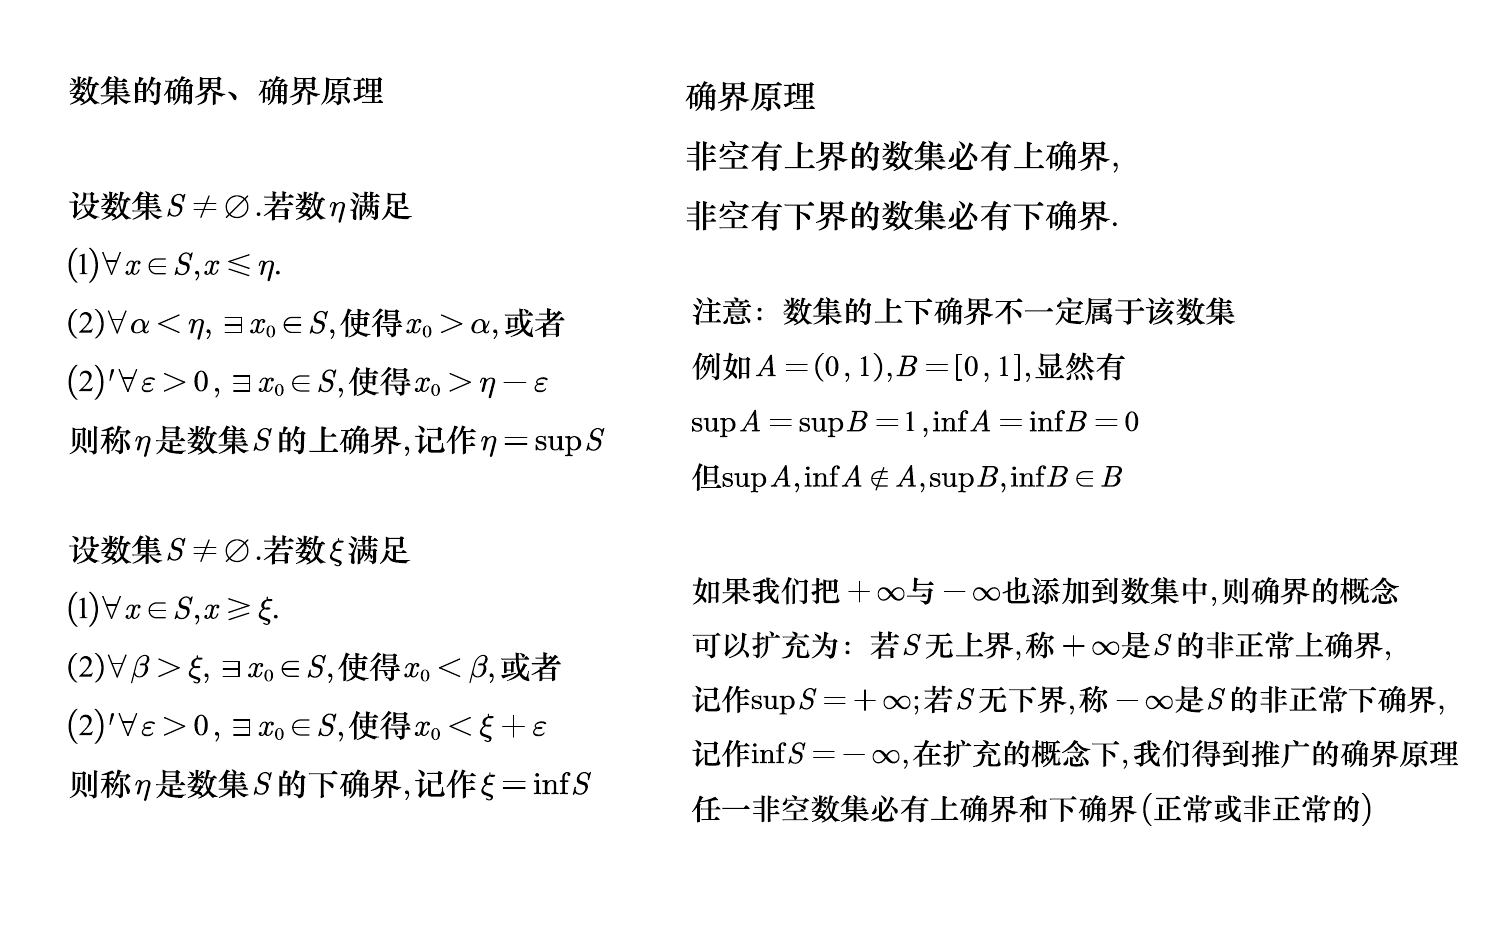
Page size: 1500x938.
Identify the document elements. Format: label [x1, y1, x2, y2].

text_box [688, 568, 1465, 836]
text_box [689, 288, 1242, 504]
text_box [65, 67, 610, 812]
text_box [681, 71, 1126, 245]
